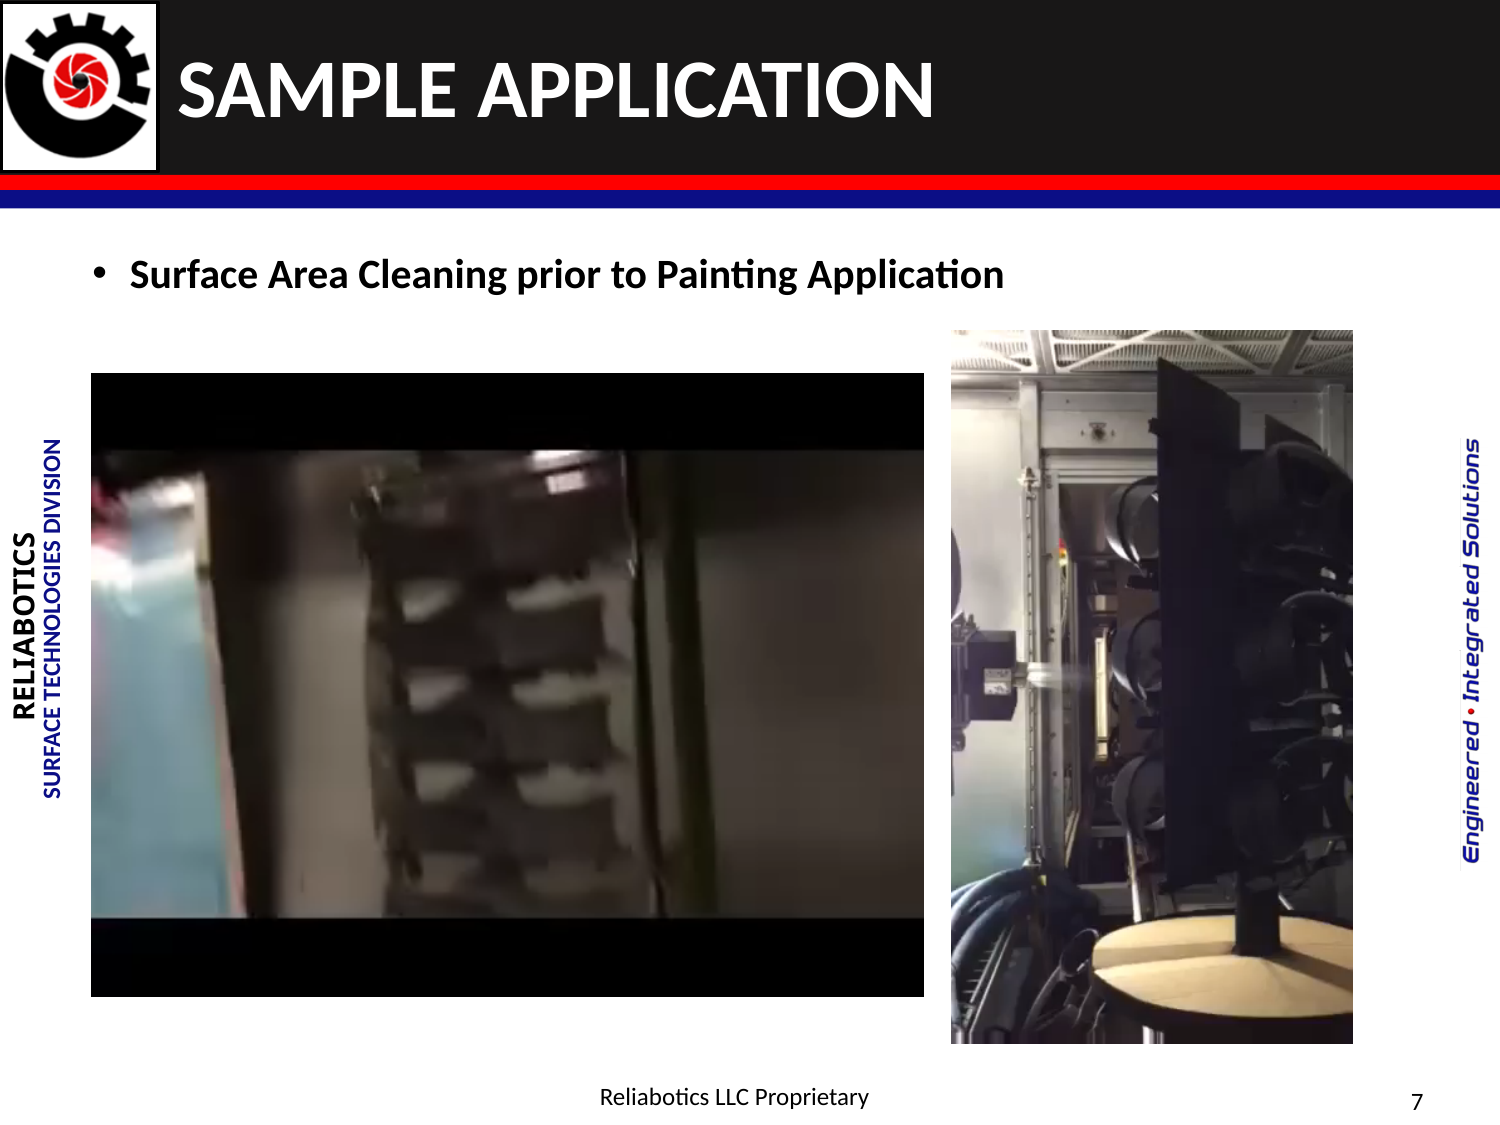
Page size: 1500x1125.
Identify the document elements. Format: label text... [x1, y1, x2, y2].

footer Reliabotics LLC Proprietary [518, 1073, 951, 1111]
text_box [90, 372, 925, 998]
list Surface Area Cleaning prior to Painting Application [77, 244, 1430, 1014]
title SAMPLE APPLICATION [162, 38, 1456, 151]
picture [1459, 438, 1487, 871]
picture [3, 4, 156, 170]
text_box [950, 329, 1354, 1045]
